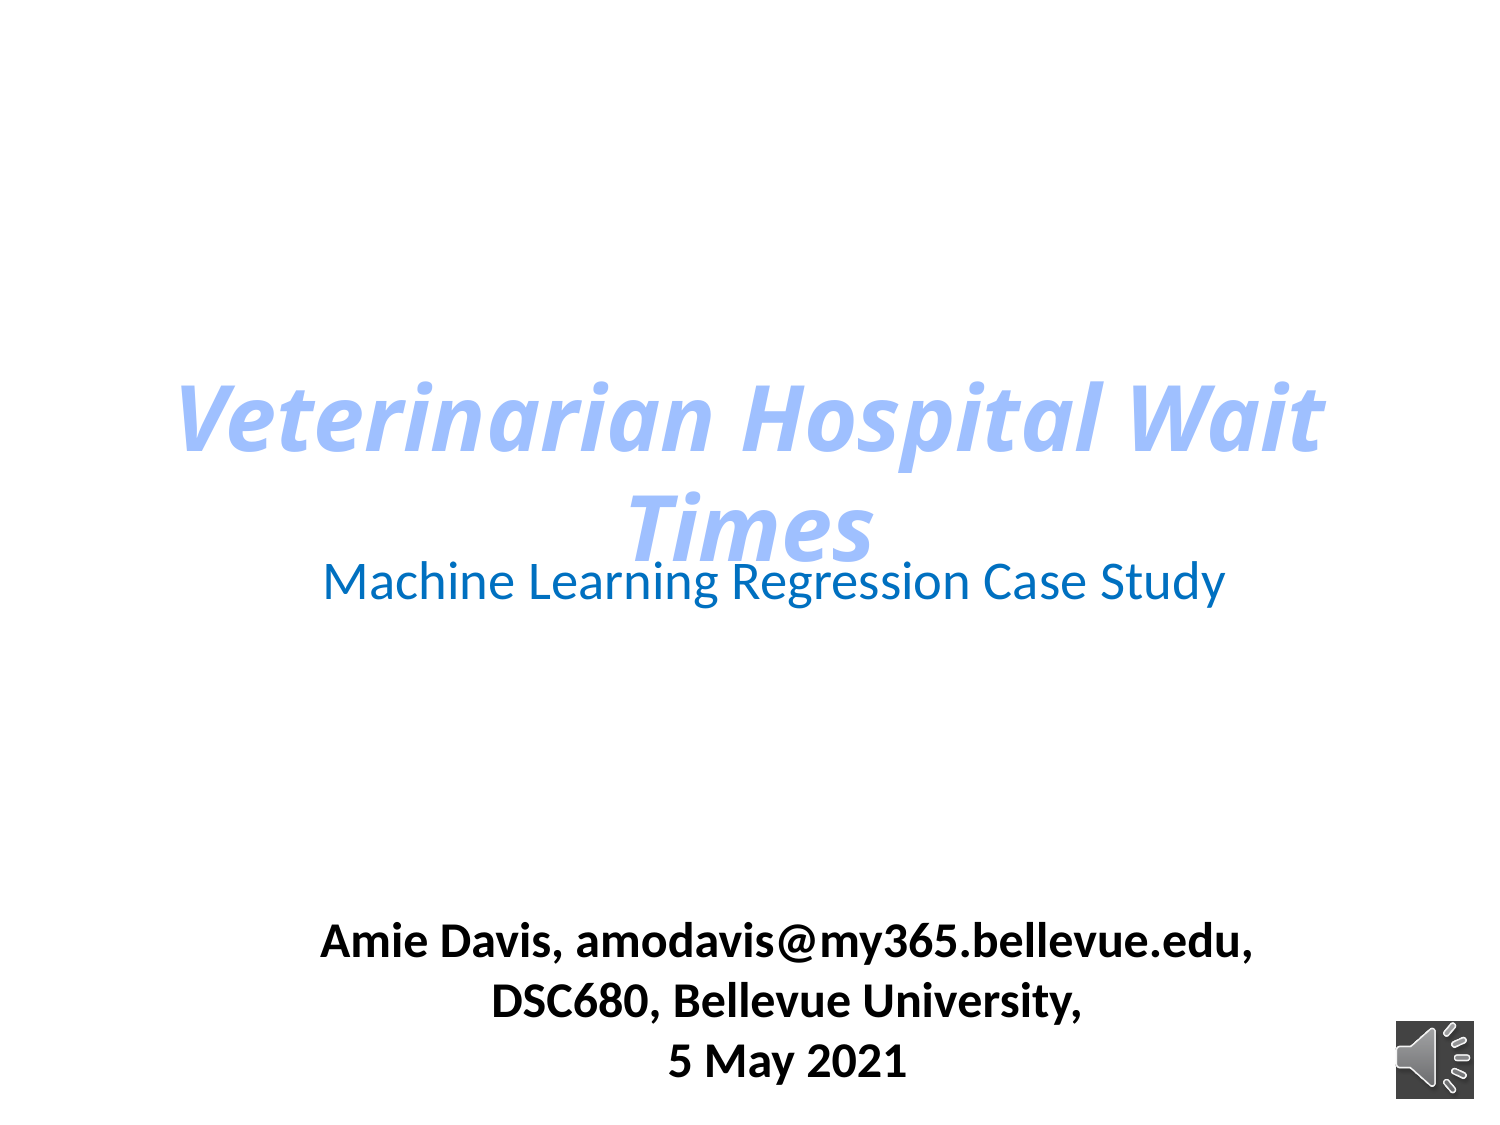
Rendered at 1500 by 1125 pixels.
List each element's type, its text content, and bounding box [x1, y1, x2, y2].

subtitle Machine Learning Regression Case Study [249, 537, 1300, 663]
title Veterinarian Hospital Wait Times [112, 349, 1388, 591]
text_box Amie Davis, amodavis@my365.bellevue.edu, DSC680, Bellevue University, 5 May 2021 [299, 900, 1275, 1100]
picture [1394, 1019, 1476, 1101]
